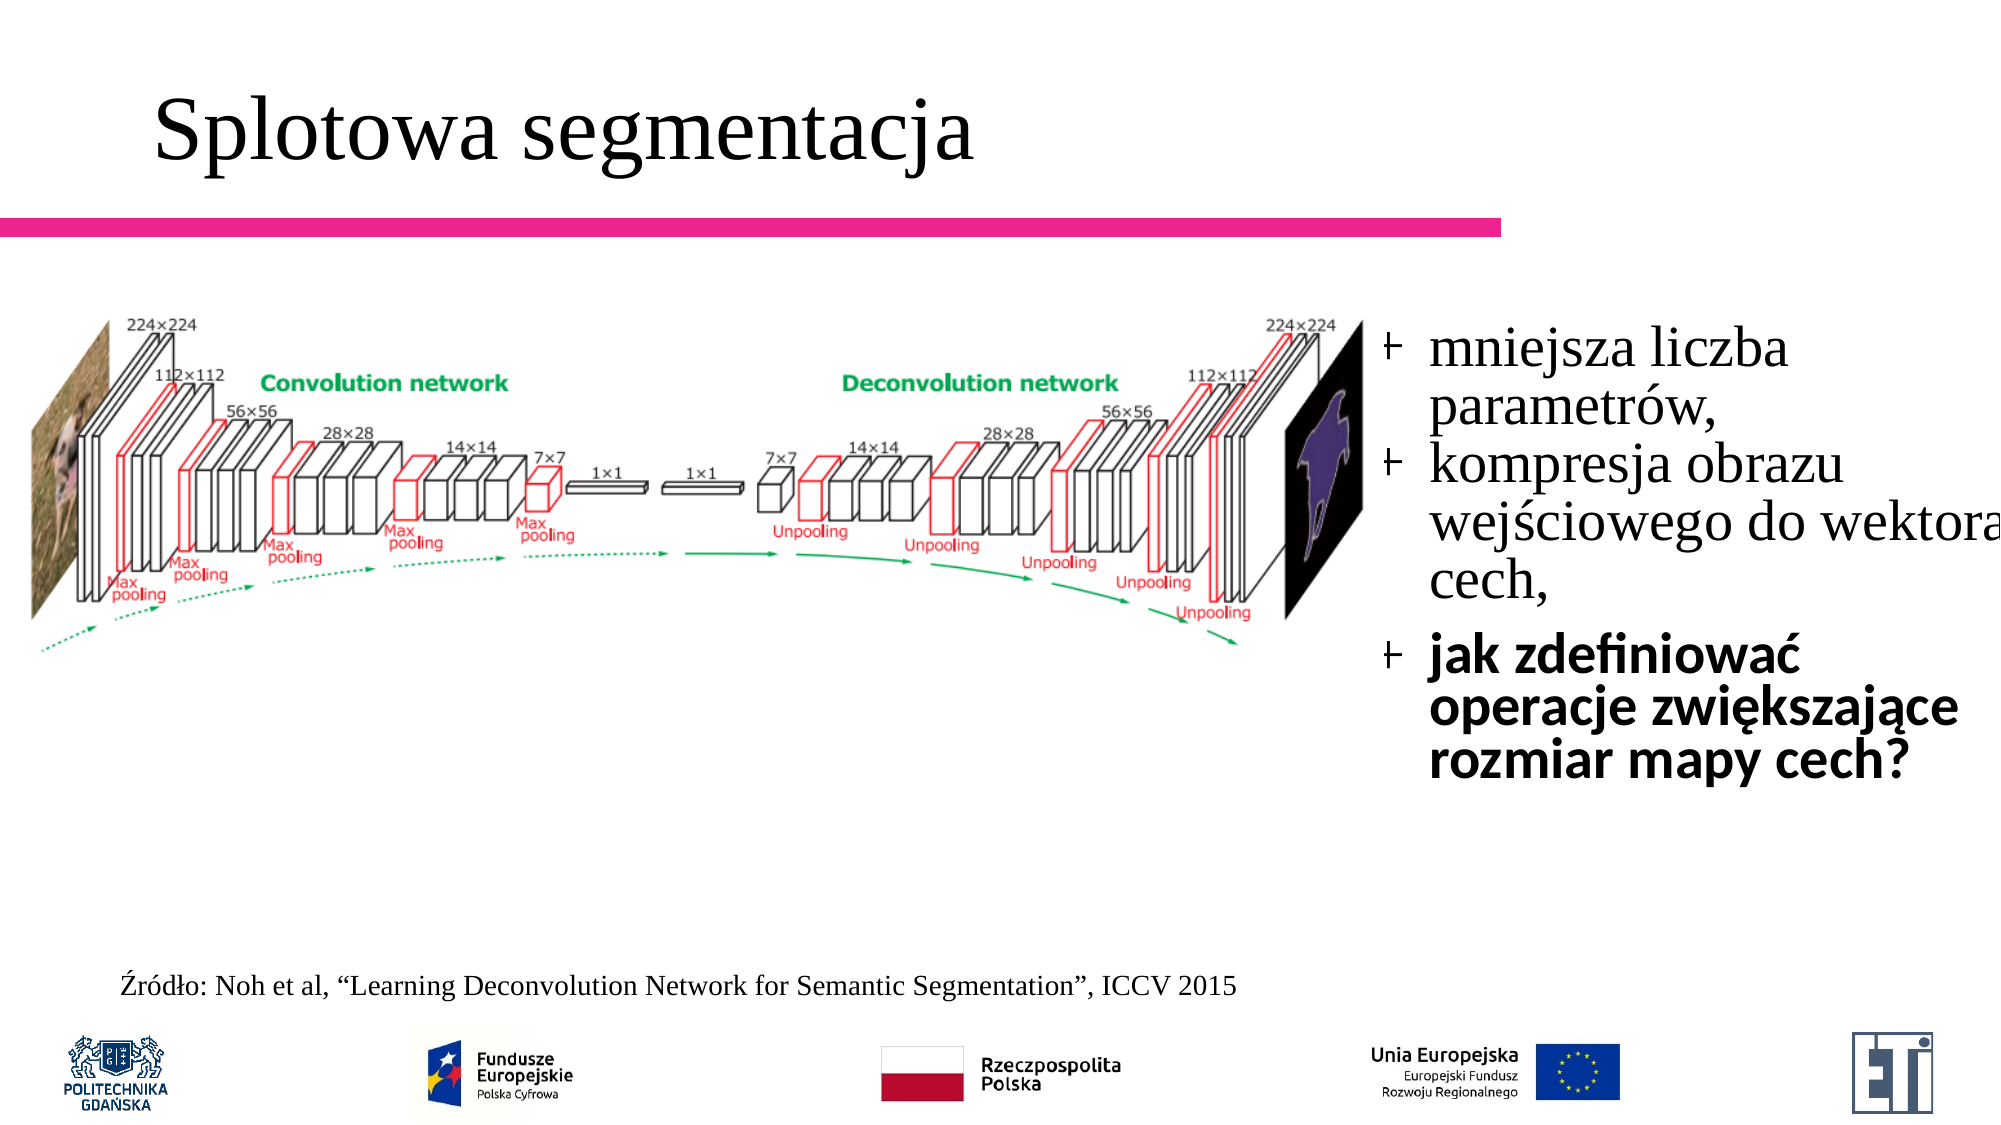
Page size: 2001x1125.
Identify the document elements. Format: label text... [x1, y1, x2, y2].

list mniejsza liczba parametrów, kompresja obrazu wejściowego do wektora cech, jak zdefiniować operacje zwiększające rozmiar mapy cech? [1339, 312, 2000, 1077]
picture [862, 1043, 1138, 1119]
text_box Źródło: Noh et al, “Learning Deconvolution Network for Semantic Segmentation”, ICCV 2015 [104, 965, 1830, 1043]
picture [36, 1016, 196, 1125]
picture [17, 283, 1384, 660]
picture [1353, 1077, 1638, 1118]
title Splotowa segmentacja [137, 59, 1863, 206]
picture [411, 1043, 589, 1123]
picture [1852, 1077, 1934, 1114]
